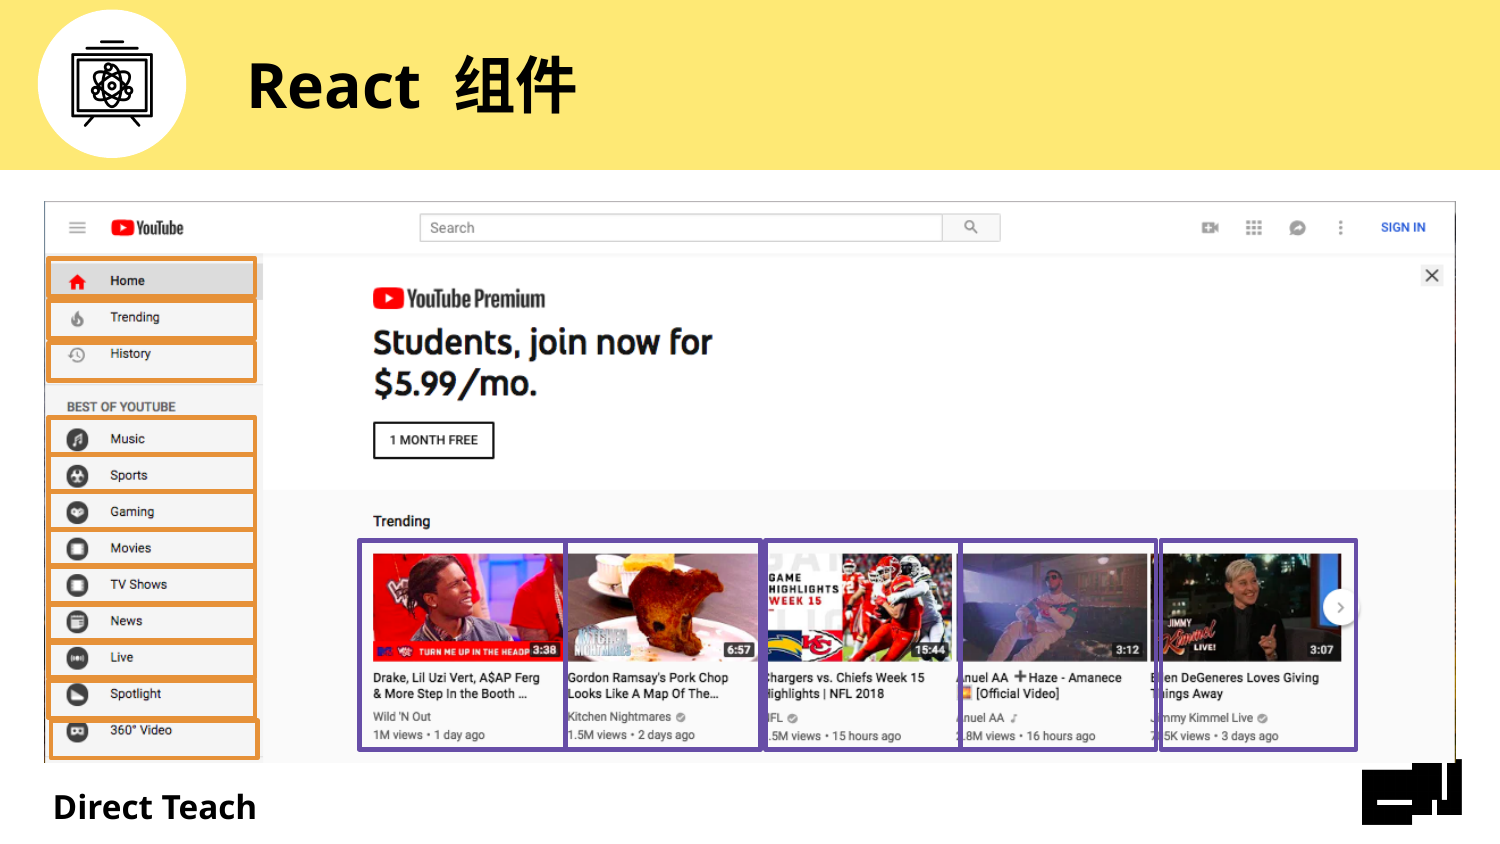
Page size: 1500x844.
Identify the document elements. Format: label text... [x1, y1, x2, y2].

picture [44, 201, 1462, 825]
title React 组件 [231, 9, 1463, 158]
picture [67, 38, 157, 129]
